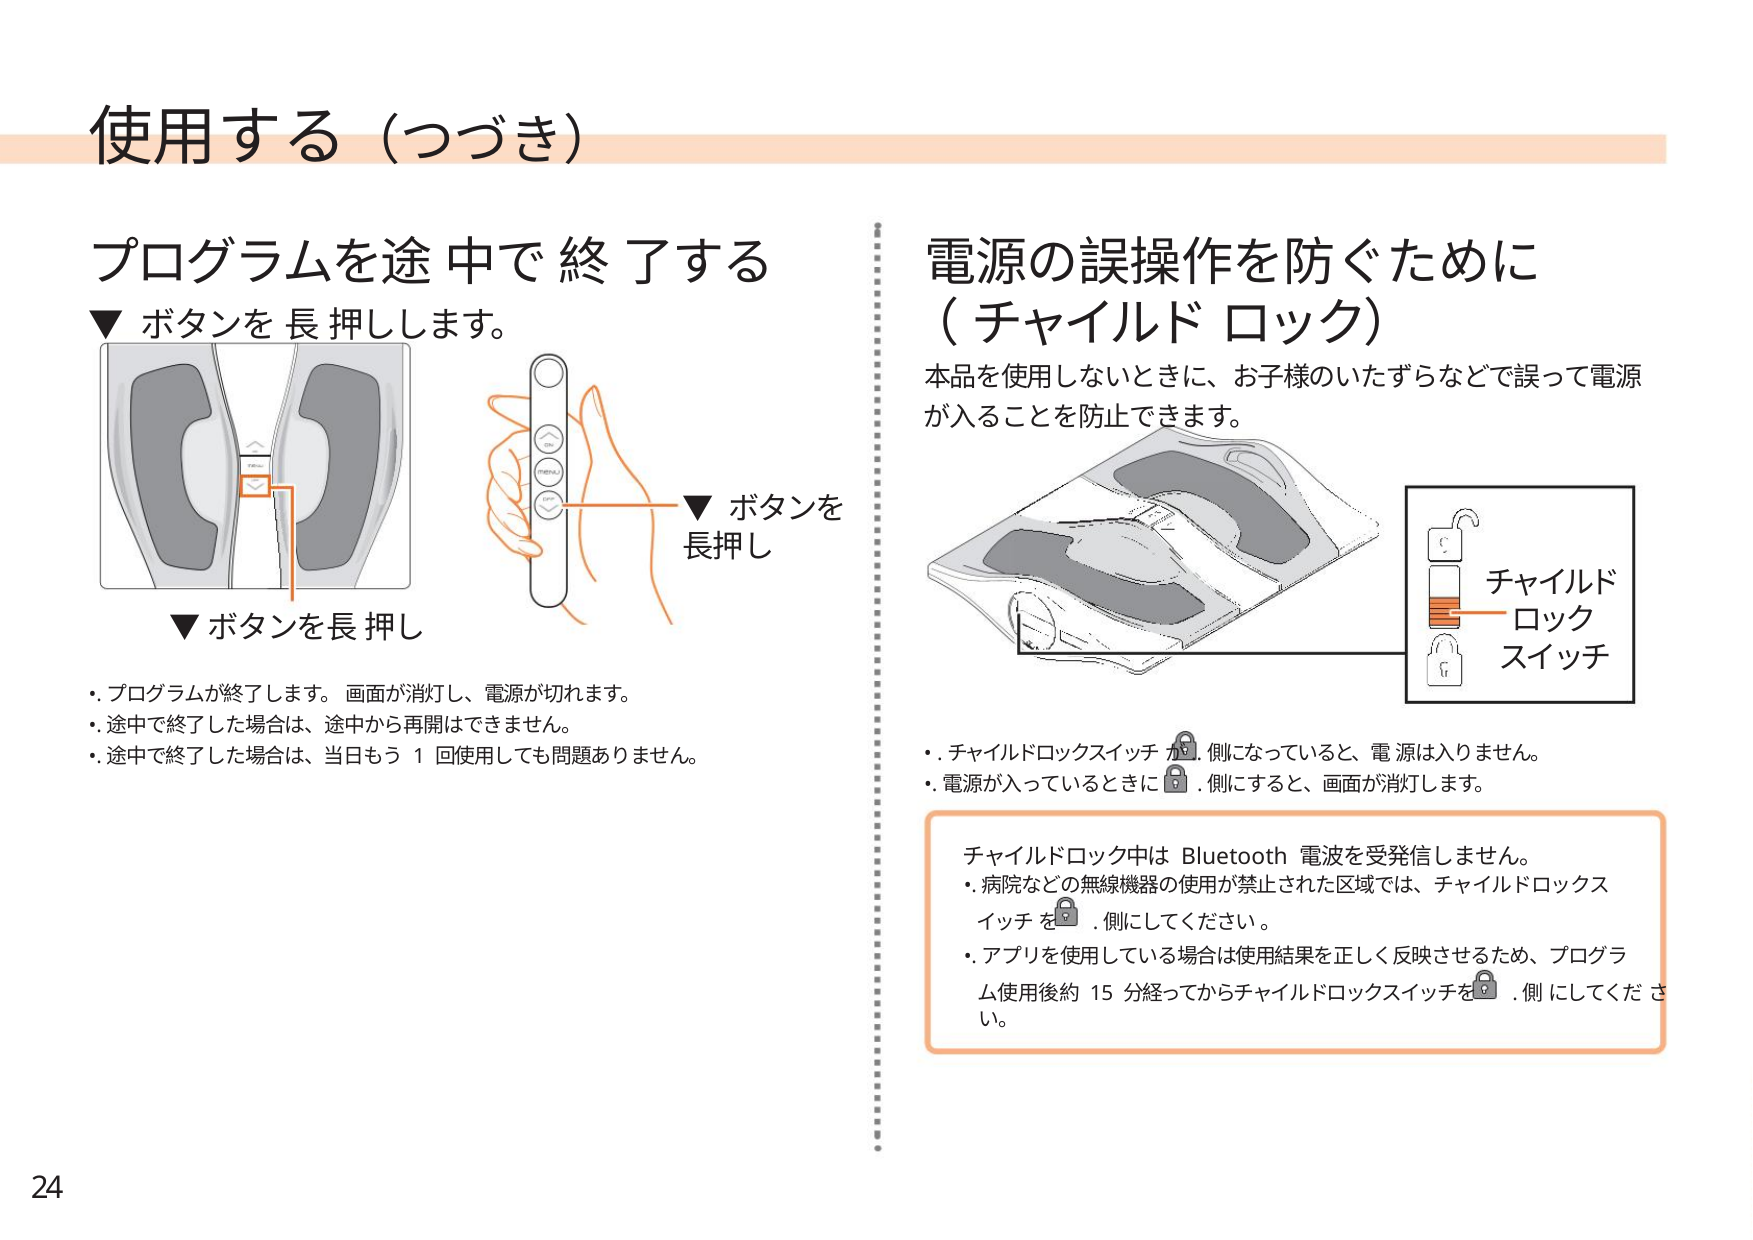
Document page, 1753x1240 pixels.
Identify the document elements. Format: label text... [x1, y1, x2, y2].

text_box ▼ ボタンを 長押し [682, 476, 864, 564]
text_box チャイルドロック中は Bluetooth 電波を受発信しません。 [962, 832, 1591, 870]
text_box （ チャイルド ロック） 本品を使用しないときに、お子様のいたずらなどで誤って電源 が入ることを防止できます。 [907, 267, 1691, 432]
text_box スイッチ [1498, 624, 1649, 675]
text_box •.プログラムが終了します。 画面が消灯し、電源が切れます。 •.途中で終了した場合は、途中から再開はできません。 •.途中で終了した場合は、当日もう 1 回使用しても問題ありません。 [88, 672, 750, 769]
text_box 24 [30, 1152, 105, 1205]
text_box 電源の誤操作を防ぐために [924, 206, 1575, 267]
text_box プログラムを途 中で 終 了する ▼ ボタンを 長 押しします。 [86, 206, 790, 345]
text_box [0, 0, 1753, 1240]
text_box •.病院などの無線機器の使用が禁止された区域では、チャイルドロックス [963, 863, 1672, 897]
text_box ▼ボタンを長 押し [169, 595, 445, 645]
text_box ム使用後約 15 分経ってからチャイルドロックスイッチを .側 にしてくだ さ [977, 971, 1687, 1005]
text_box 使用する（つづき） [88, 67, 643, 173]
text_box チャイルド [1484, 549, 1667, 600]
text_box い。 [978, 997, 1045, 1031]
text_box イッチ を .側にしてください 。 •.アプリを使用している場合は使用結果を正しく反映させるため、プログラ [963, 900, 1693, 969]
text_box ロック [1511, 587, 1631, 624]
text_box • .チャイルドロックスイッチ が..側になっていると、電 源は入りません。 •.電源が入っているときに .側にすると、画面が消灯します。 [924, 731, 1627, 797]
